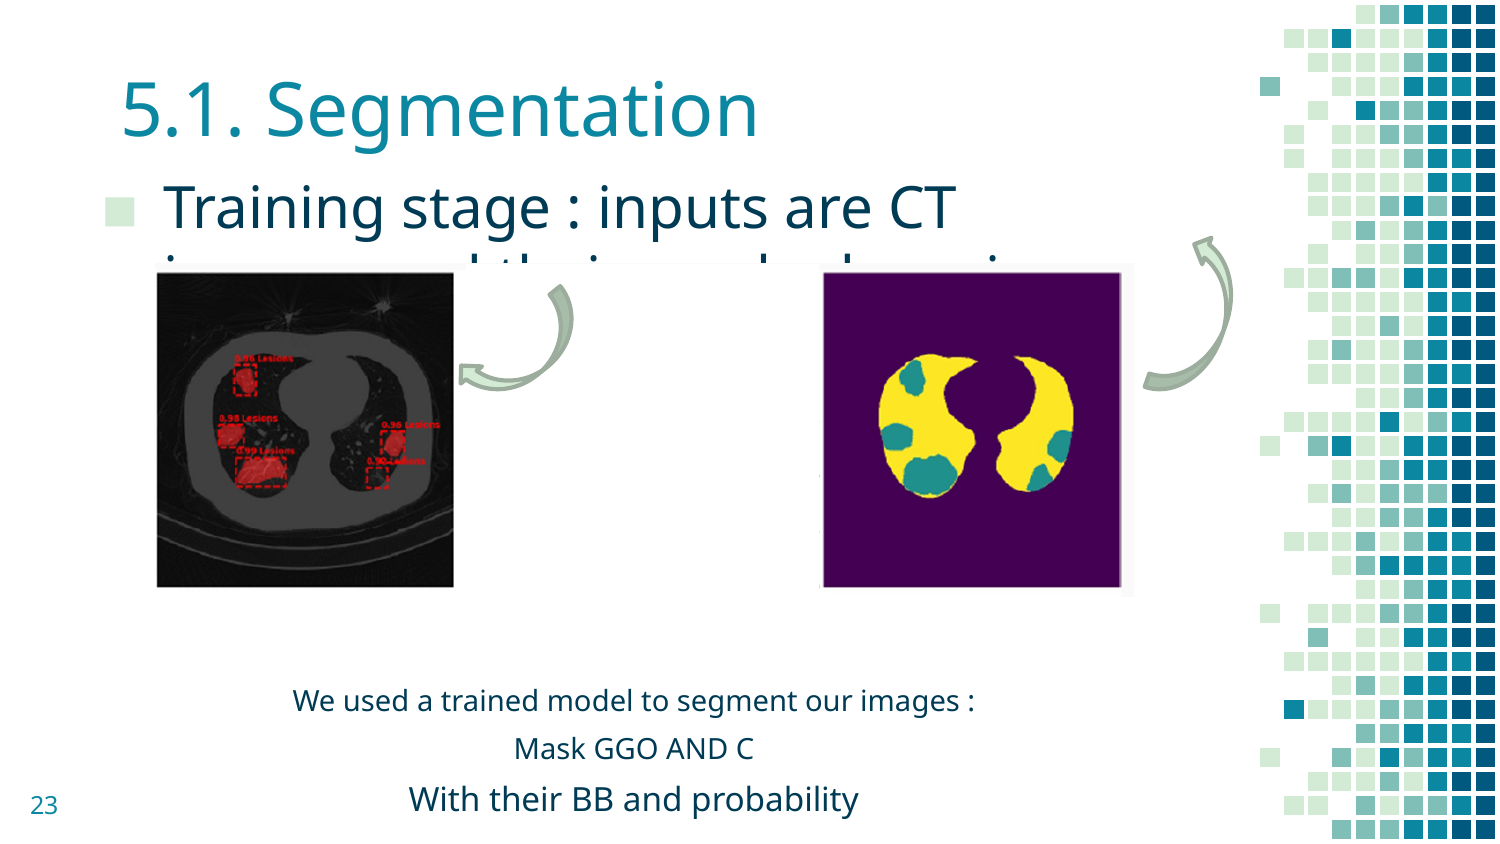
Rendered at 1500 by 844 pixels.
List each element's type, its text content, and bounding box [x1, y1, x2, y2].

slide_number 23 [15, 774, 105, 839]
text_box [1142, 235, 1234, 392]
picture [155, 263, 1135, 597]
list Training stage : inputs are CT images and their masked versions We used a trained model to segment our images : Mask GGO AND C With their BB and probability [73, 155, 1183, 769]
title 5.1. Segmentation [105, 25, 1215, 167]
